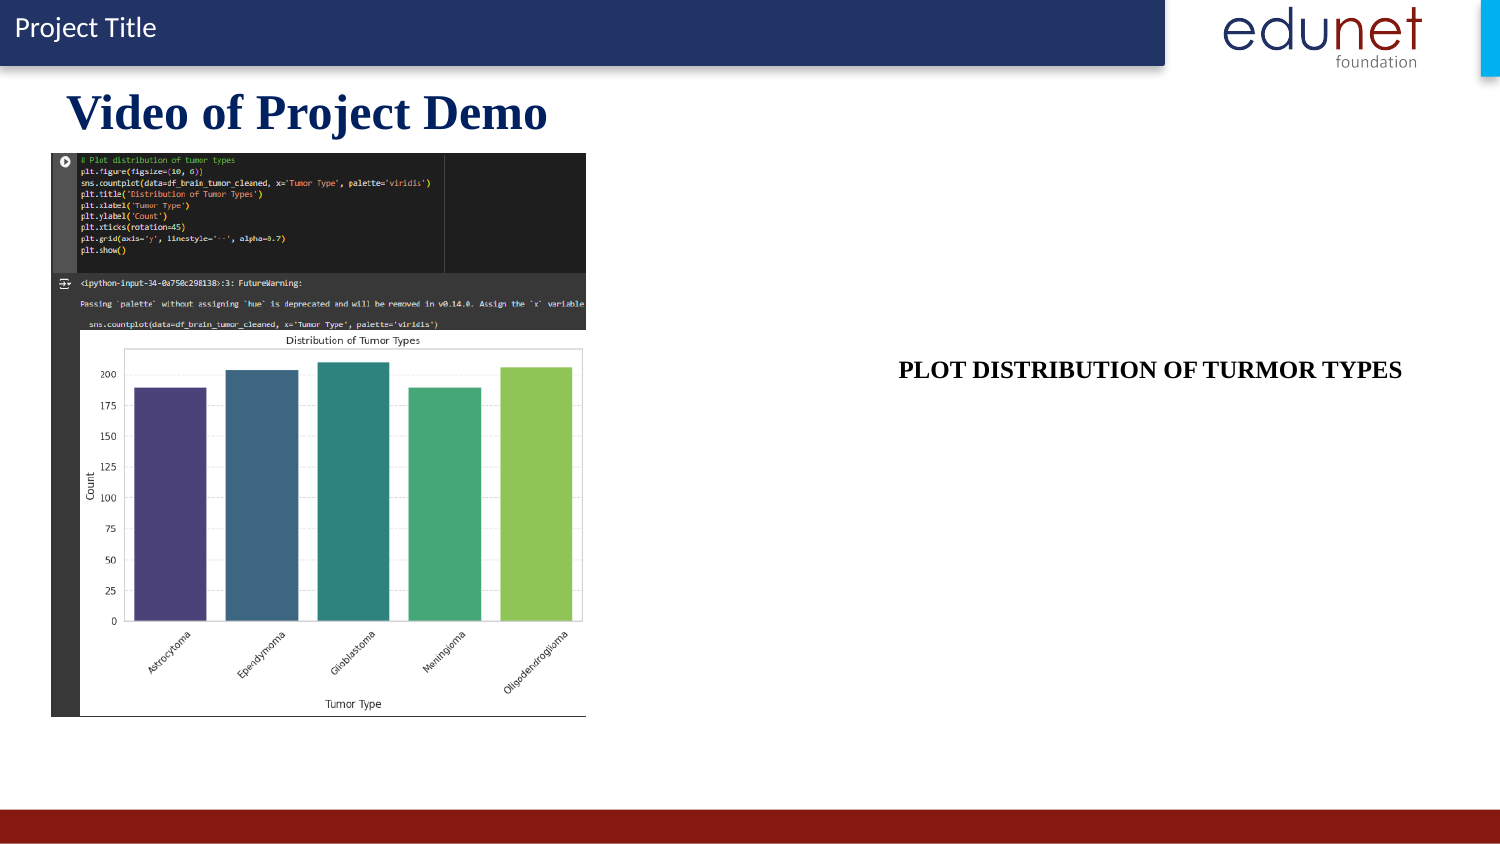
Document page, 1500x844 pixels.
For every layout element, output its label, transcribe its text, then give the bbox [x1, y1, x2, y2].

picture [1219, 4, 1424, 72]
list PLOT DISTRIBUTION OF TURMOR TYPES [32, 136, 1420, 750]
picture [50, 152, 587, 717]
title Video of Project Demo [51, 91, 1422, 216]
